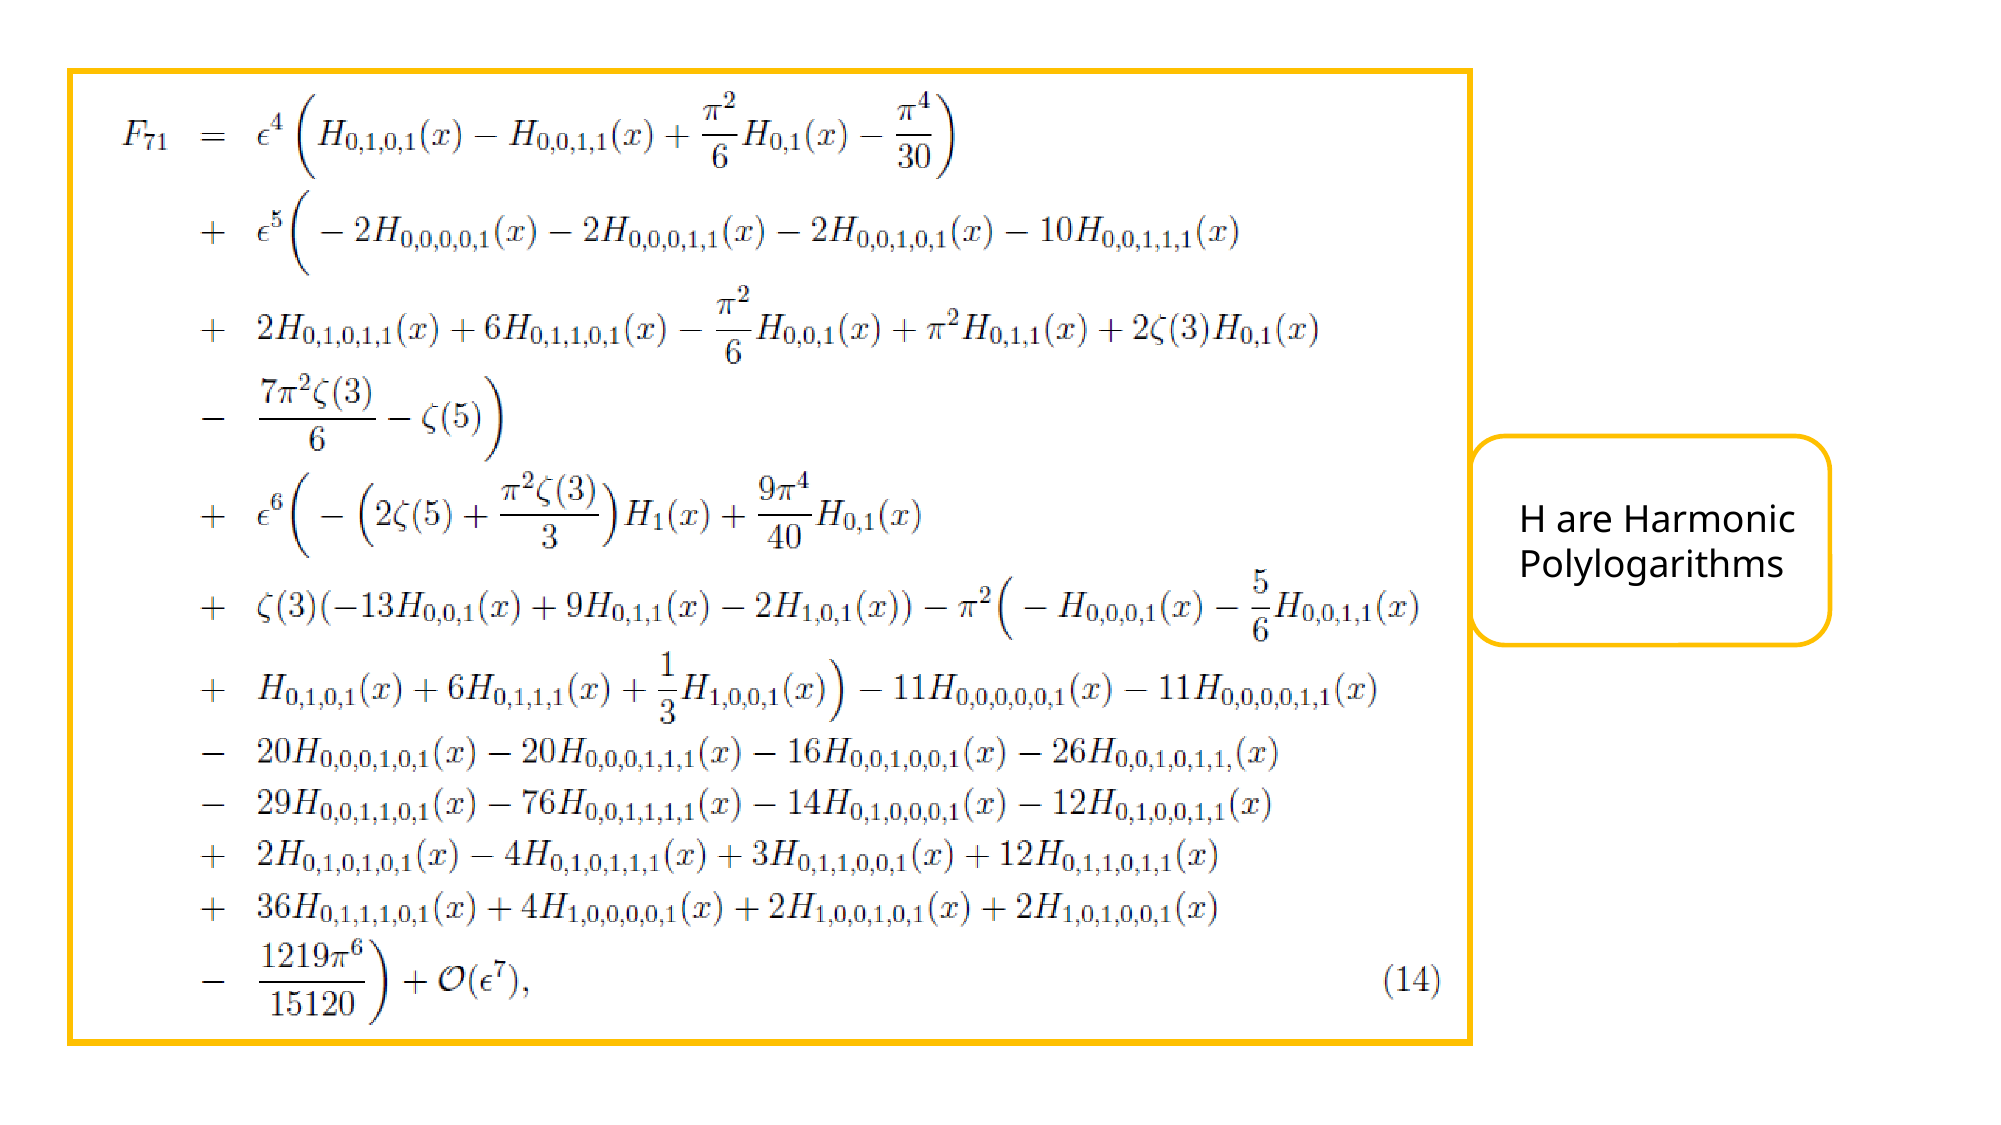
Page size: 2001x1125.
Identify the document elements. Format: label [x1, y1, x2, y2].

text_box [1487, 434, 1831, 647]
picture [82, 71, 1487, 1043]
text_box [69, 70, 1471, 1044]
